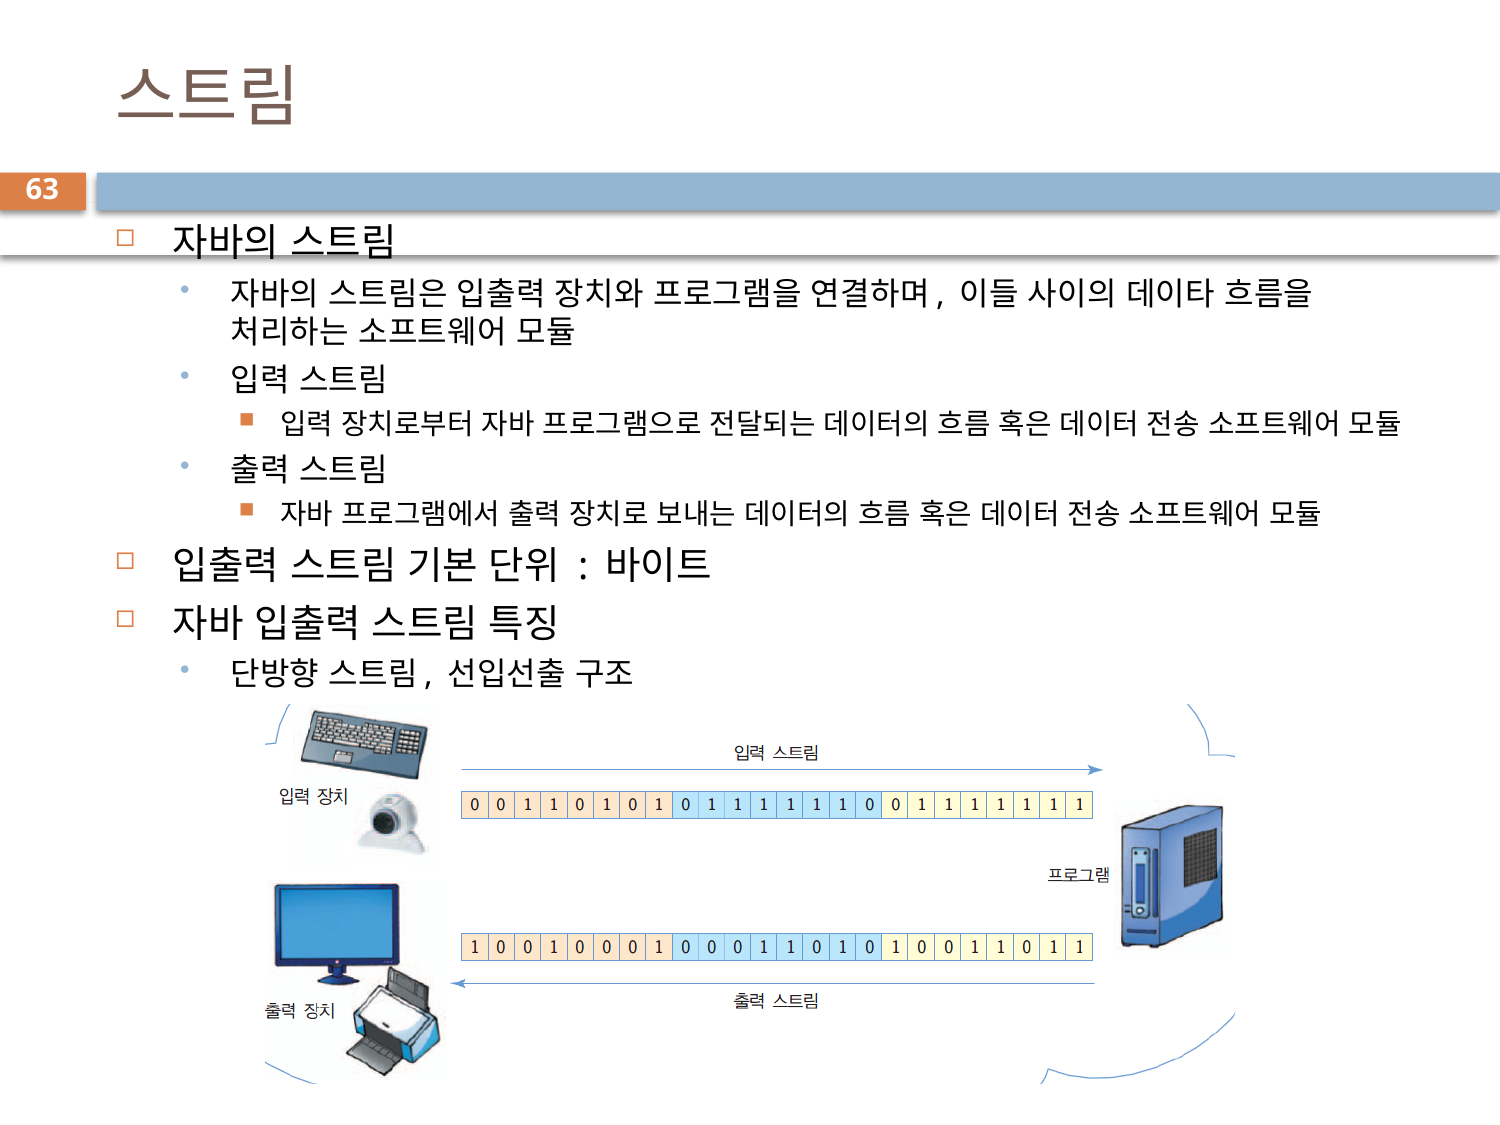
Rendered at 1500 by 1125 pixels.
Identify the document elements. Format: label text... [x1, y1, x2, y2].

list 자바의 스트림 자바의 스트림은 입출력 장치와 프로그램을 연결하며, 이들 사이의 데이타 흐름을 처리하는 소프트웨어 모듈 입력 스트림 입력 장치로부터 자바 프로그램으로 전달되는 데이터의 흐름 혹은 데이터 전송 소프트웨어 모듈 출력 스트림 자바 프로그램에서 출력 장치로 보내는 데이터의 흐름 혹은 데이터 전송 소프트웨어 모듈 입출력 스트림 기본 단위 : 바이트 자바 입출력 스트림 특징 단방향 스트림, 선입선출 구조 [100, 210, 1438, 705]
slide_number 63 [0, 170, 87, 211]
title 스트림 [100, 37, 1438, 149]
picture [265, 703, 1235, 1085]
